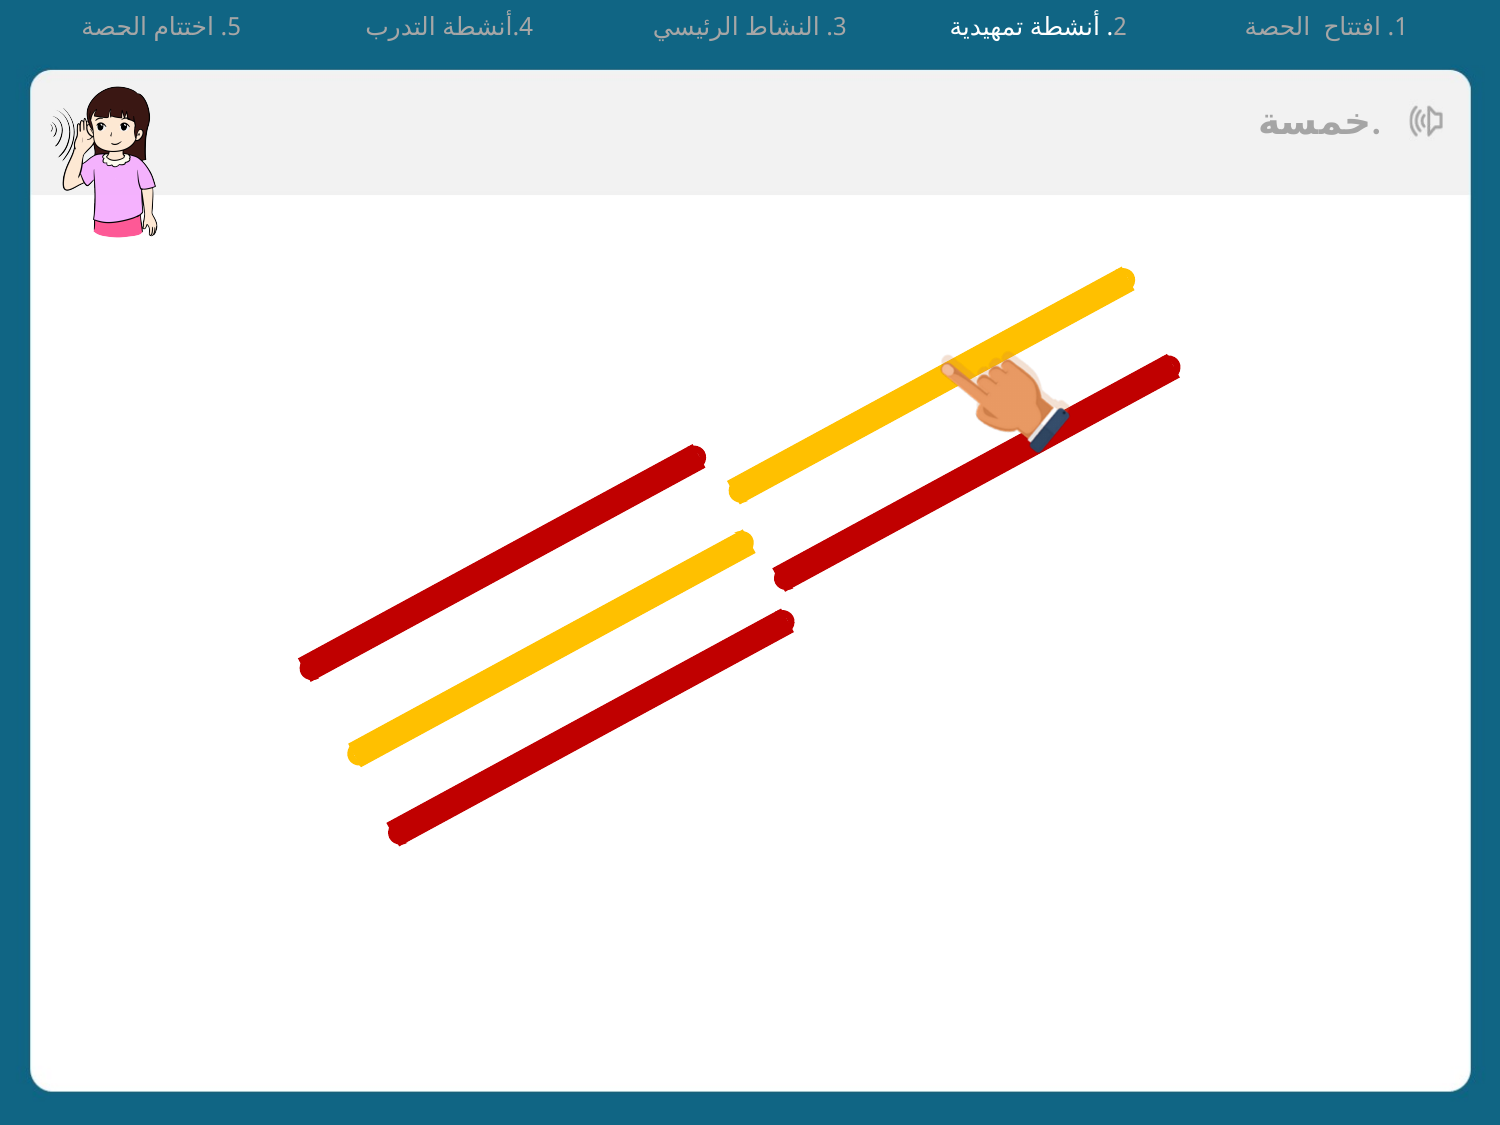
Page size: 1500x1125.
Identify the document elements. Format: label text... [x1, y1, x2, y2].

picture [0, 0, 1500, 1125]
table_header 4.أنشطة التدرب [293, 0, 606, 59]
table_header 3. النشاط الرئيسي [606, 0, 894, 59]
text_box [288, 427, 1212, 643]
text_box خمسة. [202, 92, 1392, 148]
table_header 2. أنشطة تمهيدية [894, 0, 1182, 59]
table_header 1. افتتاح الحصة [1182, 0, 1470, 59]
table_header 5. اختتام الحصة [29, 0, 293, 59]
